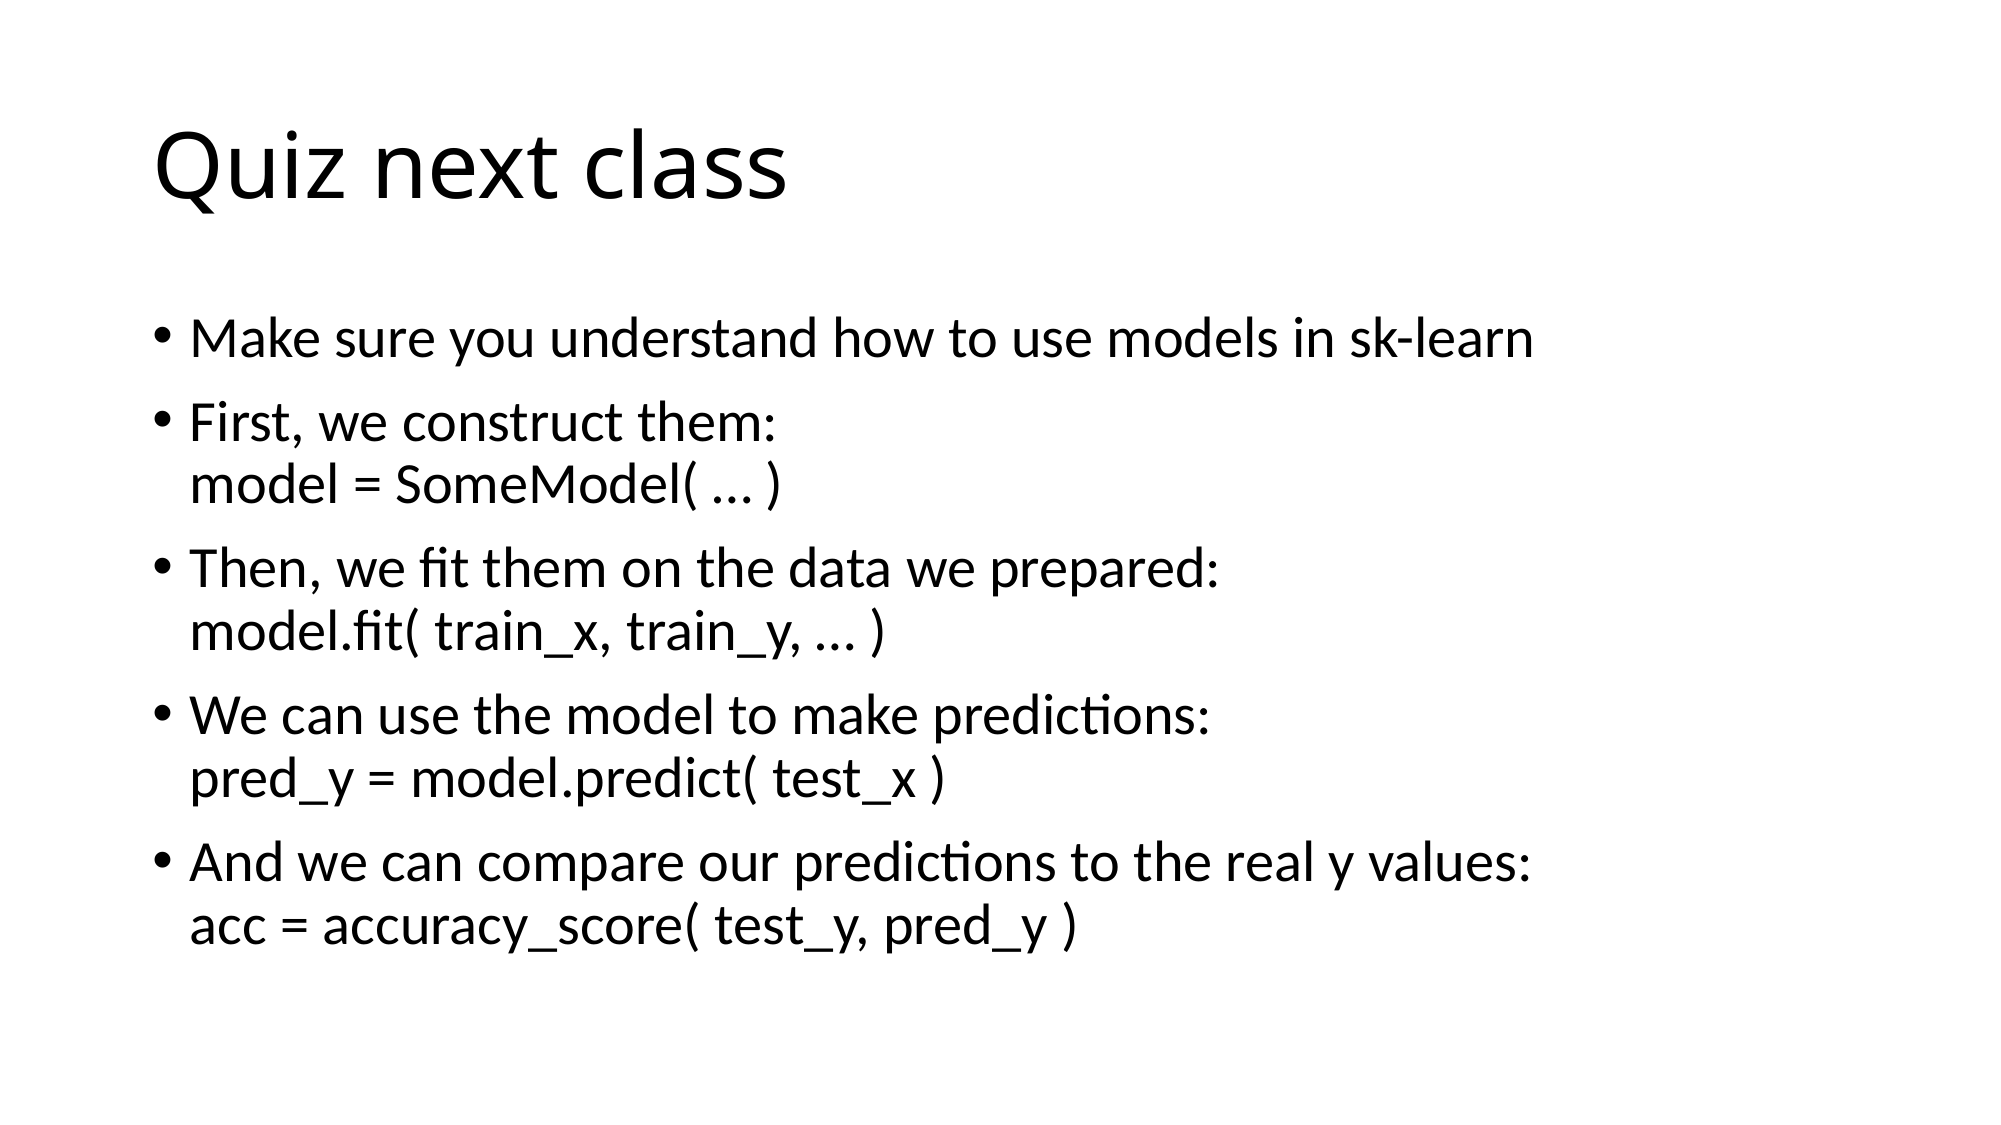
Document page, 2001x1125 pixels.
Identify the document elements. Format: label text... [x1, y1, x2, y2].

title Quiz next class [137, 59, 1863, 278]
list Make sure you understand how to use models in sk-learn First, we construct them: model = SomeModel( … ) Then, we fit them on the data we prepared: model.fit( train_x, train_y, … ) We can use the model to make predictions: pred_y = model.predict( test_x ) And we can compare our predictions to the real y values: acc = accuracy_score( test_y, pred_y ) [137, 299, 1863, 1014]
